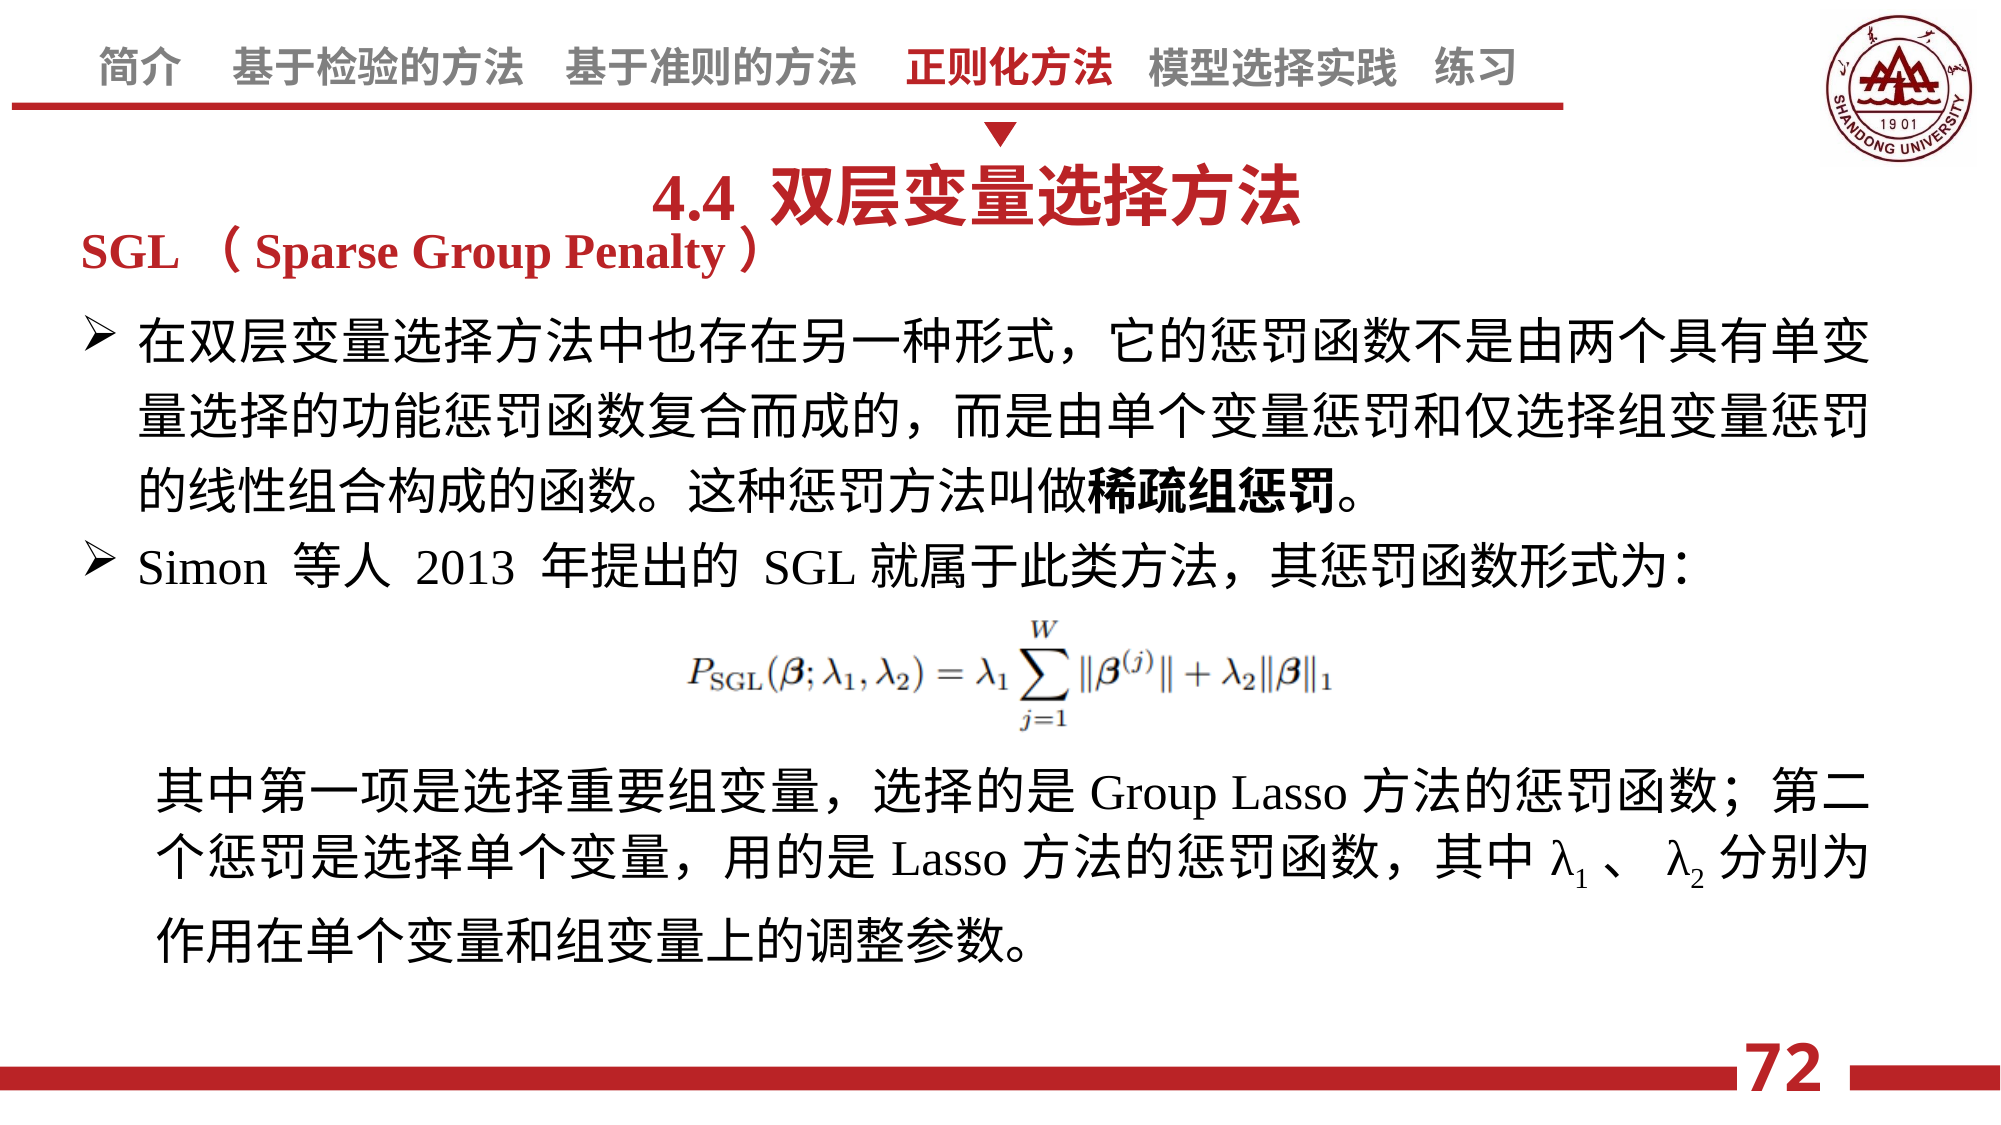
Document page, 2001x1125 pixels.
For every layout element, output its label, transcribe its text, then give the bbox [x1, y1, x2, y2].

text_box SGL（Sparse Group Penalty） [65, 211, 1069, 286]
text_box 4.4 双层变量选择方法 [625, 146, 1375, 242]
picture [654, 597, 1346, 750]
picture [1820, 9, 1977, 167]
text_box 在双层变量选择方法中也存在另一种形式，它的惩罚函数不是由两个具有单变量选择的功能惩罚函数复合而成的，而是由单个变量惩罚和仅选择组变量惩罚的线性组合构成的函数。这种惩罚方法叫做稀疏组惩罚。 Simon 等人 2013 年提出的 SGL就属于此类方法，其惩罚函数形式为： 其中第一项是选择重要组变量，选择的是Group Lasso方法的惩罚函数；第二个惩罚是选择单个变量，用的是Lasso方法的惩罚函数，其中λ1、λ2分别为作用在单个变量和组变量上的调整参数。 [65, 286, 1887, 1052]
